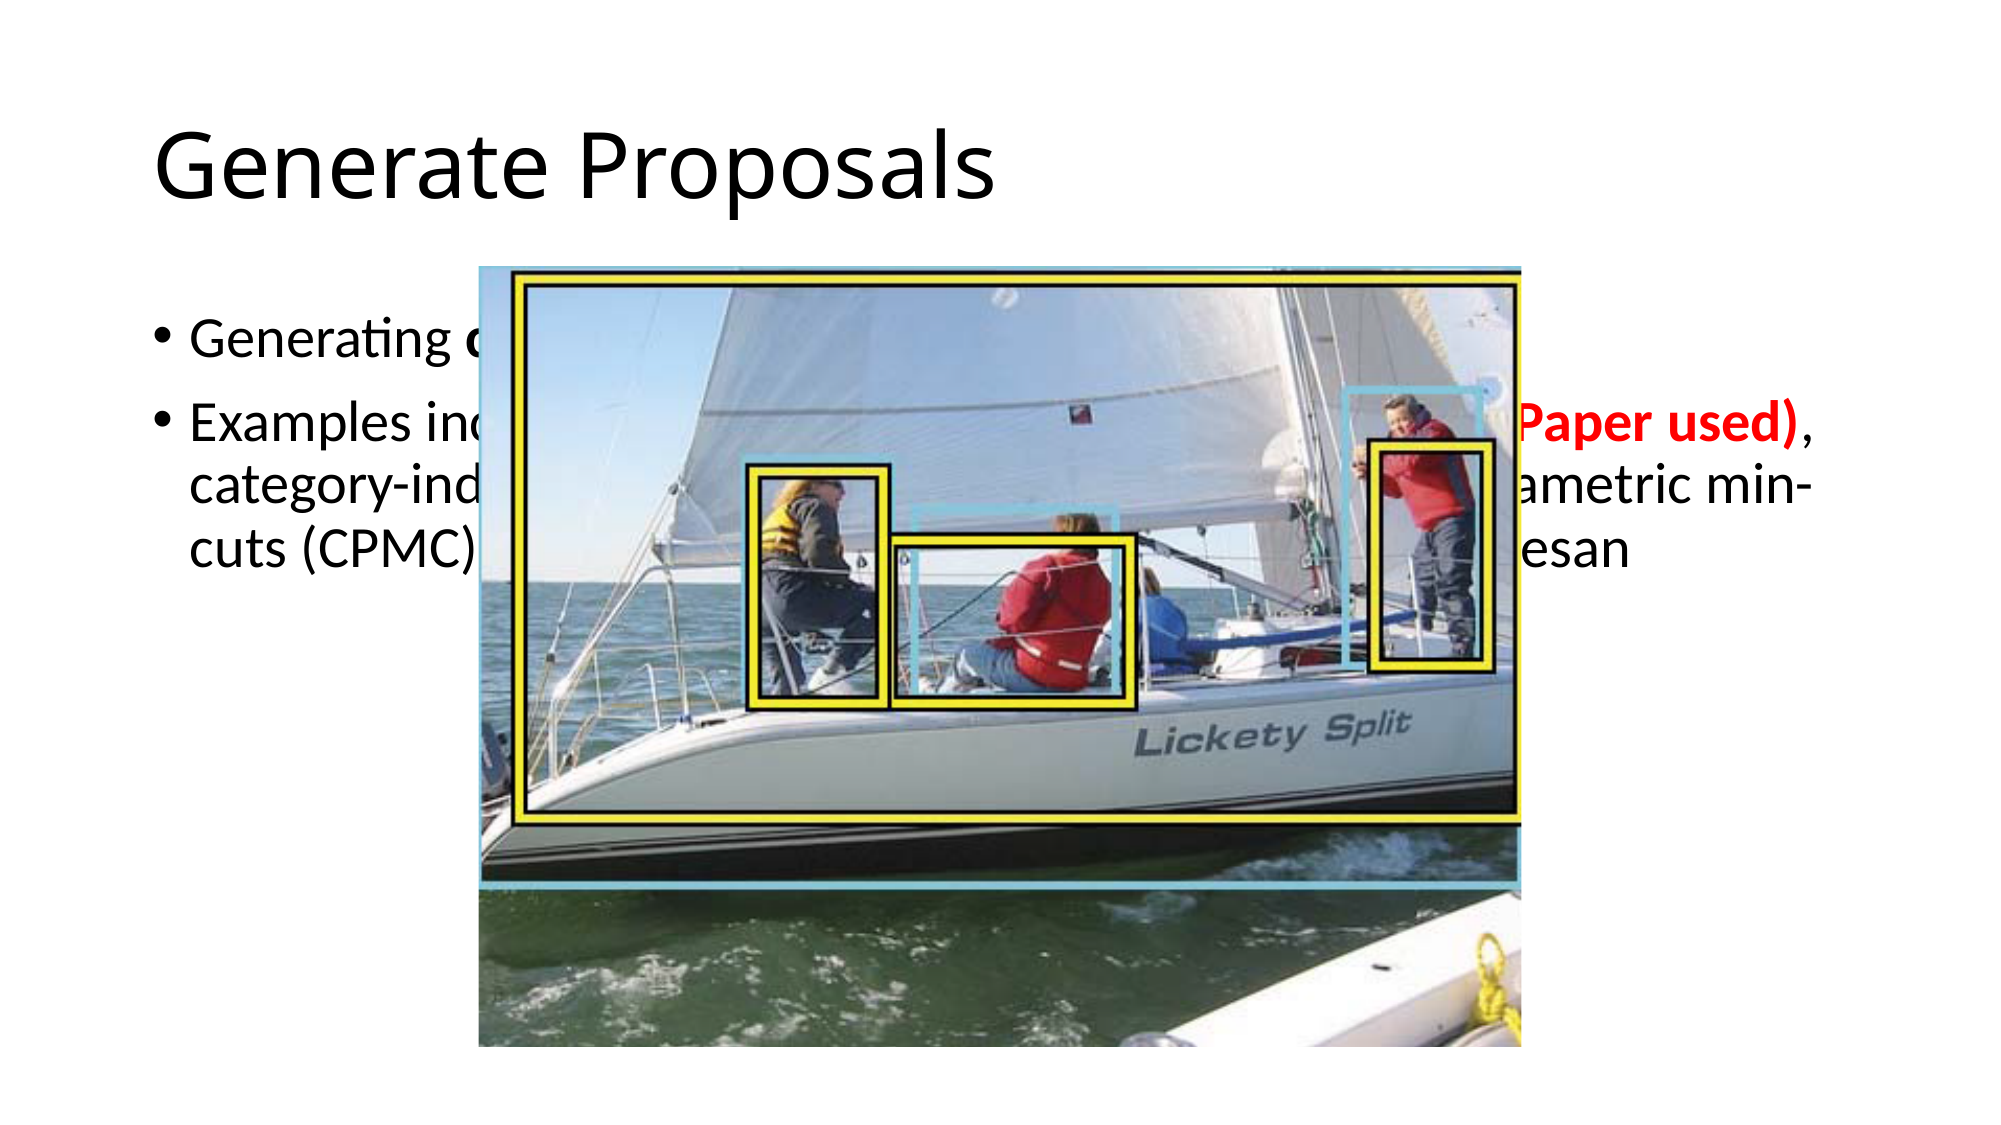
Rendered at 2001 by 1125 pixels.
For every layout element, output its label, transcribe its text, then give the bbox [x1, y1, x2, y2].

list Generating category-independent region proposals Examples include: objectness, selective search(Method Paper used), category-independent object proposals, constrained parametric min-cuts (CPMC), multi-scale combinatorial grouping, and Ciresan [137, 299, 478, 1014]
title Generate Proposals [137, 59, 1863, 278]
list Generating category-independent region proposals Examples include: objectness, selective search(Method Paper used), category-independent object proposals, constrained parametric min-cuts (CPMC), multi-scale combinatorial grouping, and Ciresan [1522, 299, 1863, 1014]
picture [478, 265, 1522, 1047]
